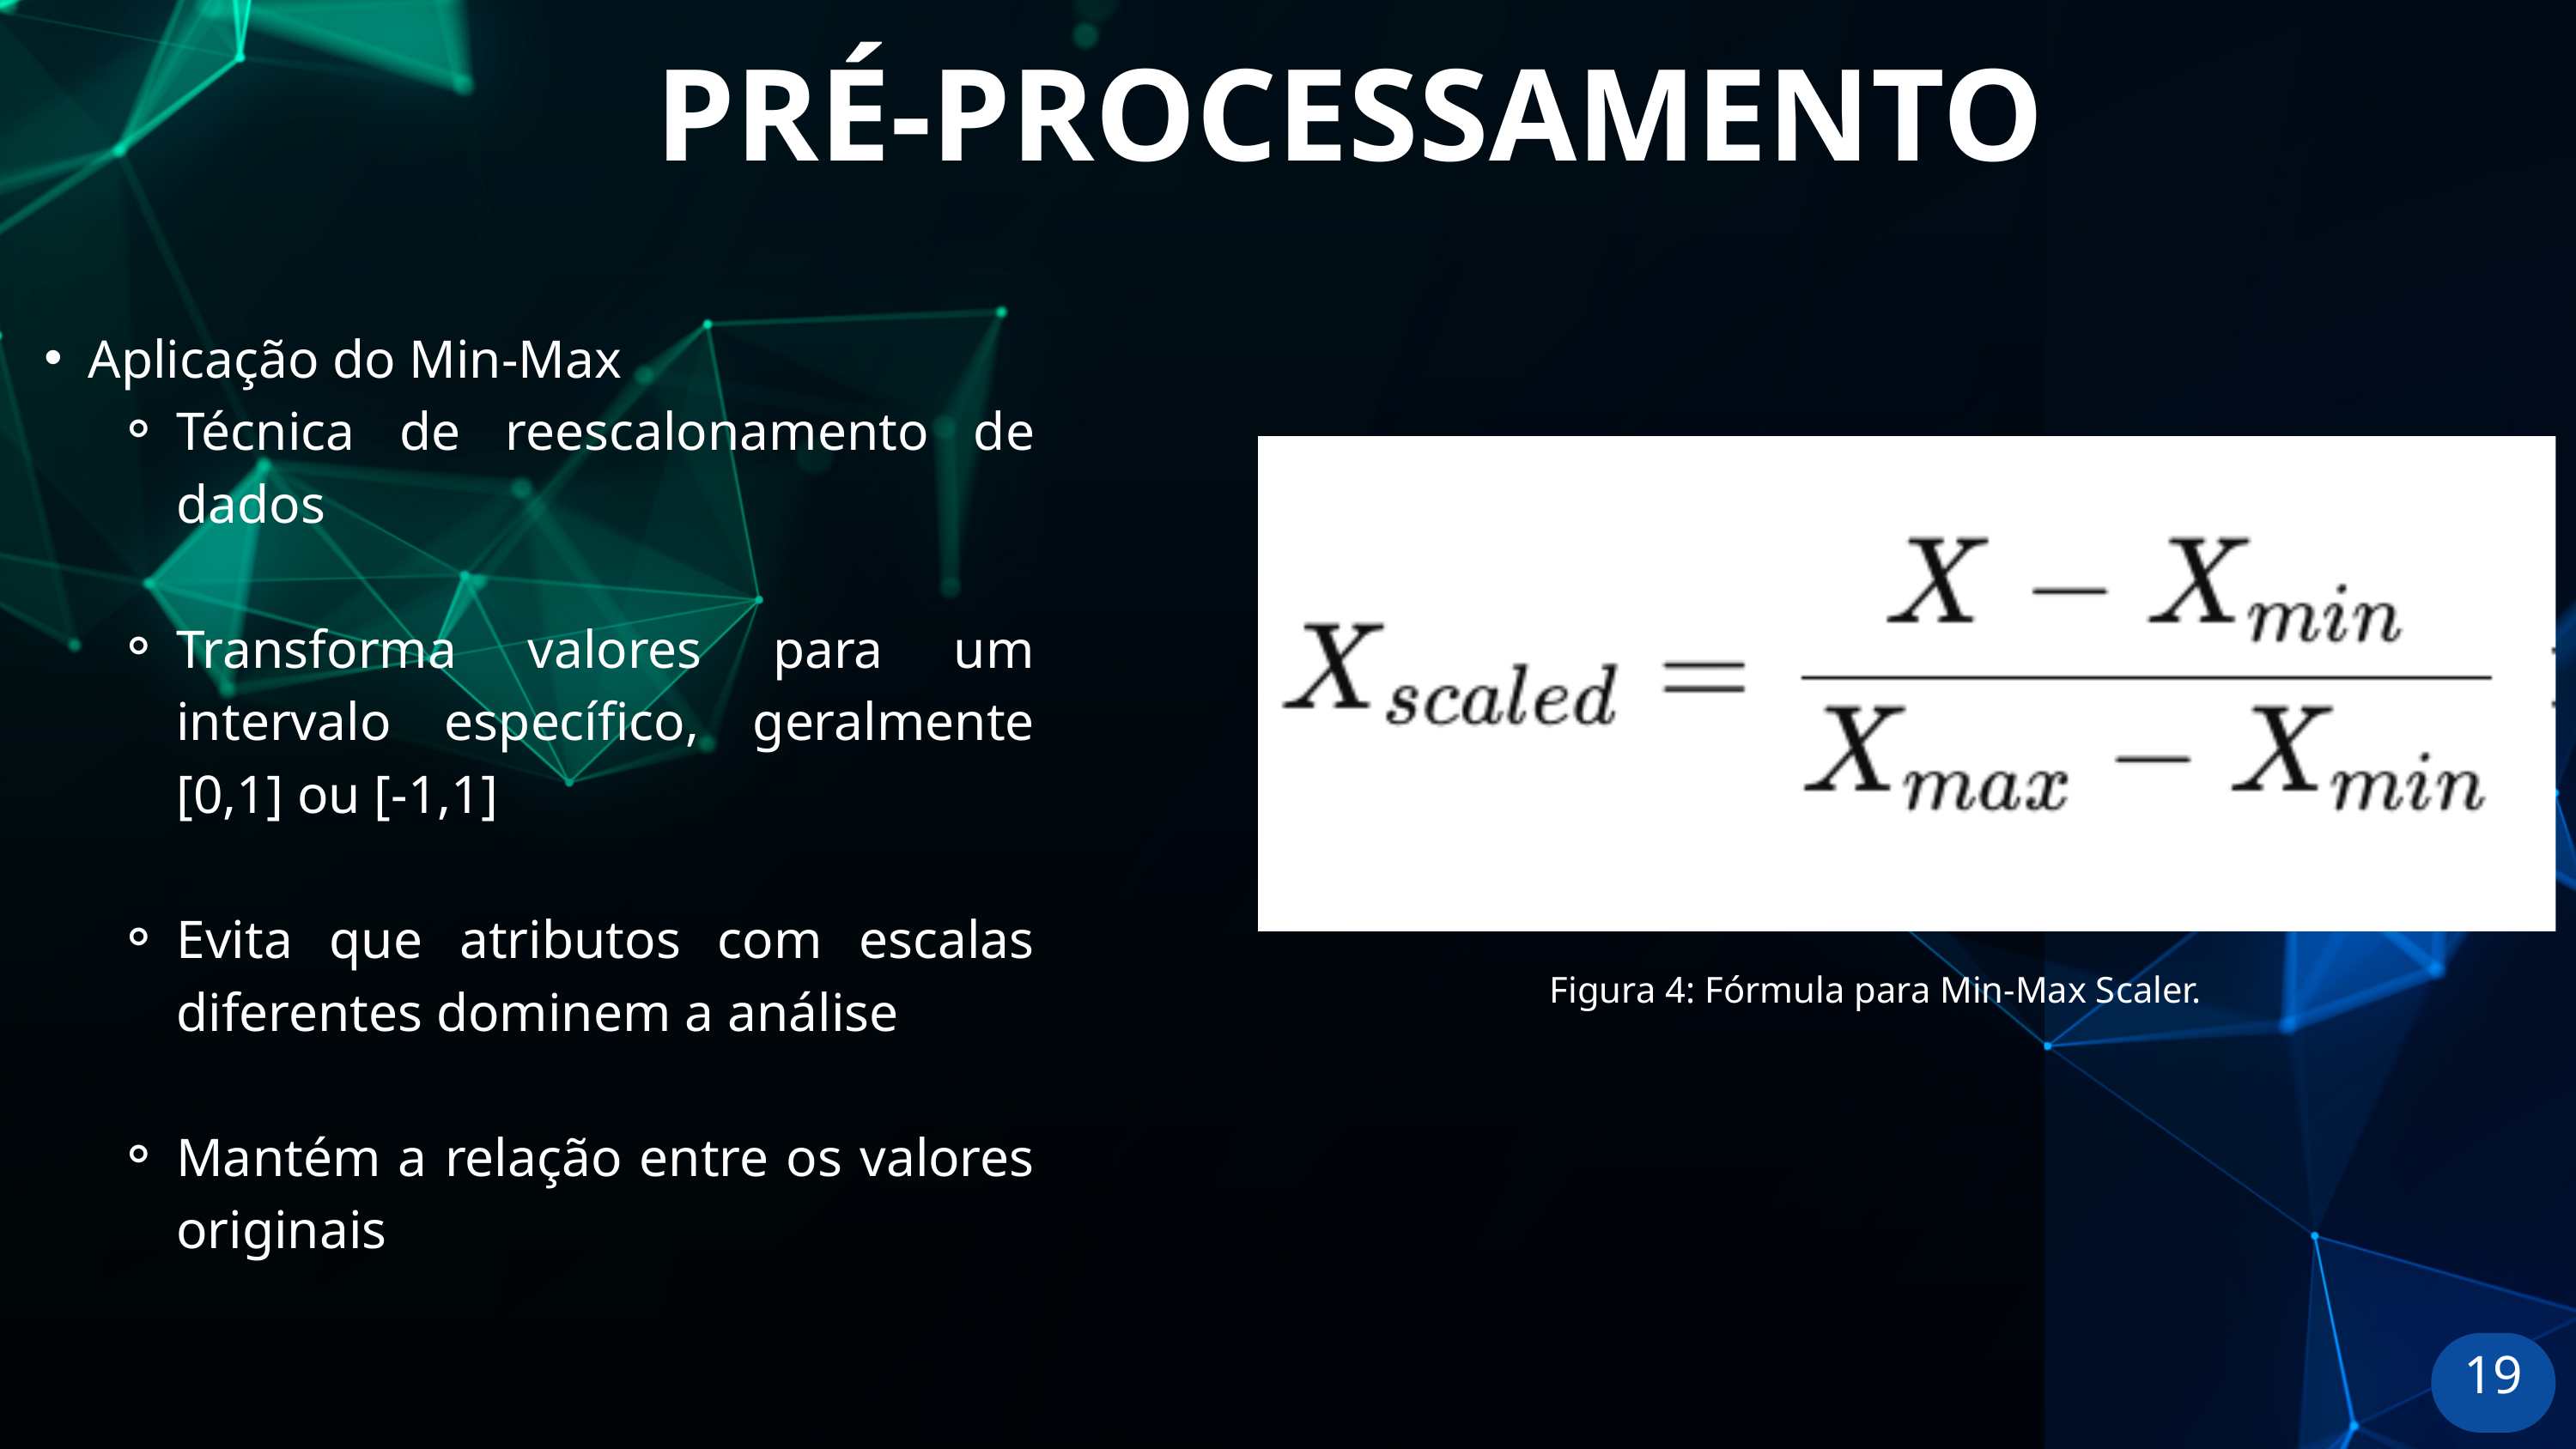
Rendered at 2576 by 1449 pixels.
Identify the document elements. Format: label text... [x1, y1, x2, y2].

text_box [1258, 436, 2556, 931]
text_box Aplicação do Min-Max Técnica de reescalonamento de dados Transforma valores para um intervalo específico, geralmente [0,1] ou [-1,1] Evita que atributos com escalas diferentes dominem a análise Mantém a relação entre os valores originais [0, 315, 1036, 1404]
text_box PRÉ-PROCESSAMENTO [603, 43, 2044, 187]
text_box Figura 4: Fórmula para Min-Max Scaler. [1329, 960, 2432, 1010]
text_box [2431, 1332, 2556, 1434]
text_box [2044, 0, 2576, 1449]
text_box [0, 0, 2044, 1449]
